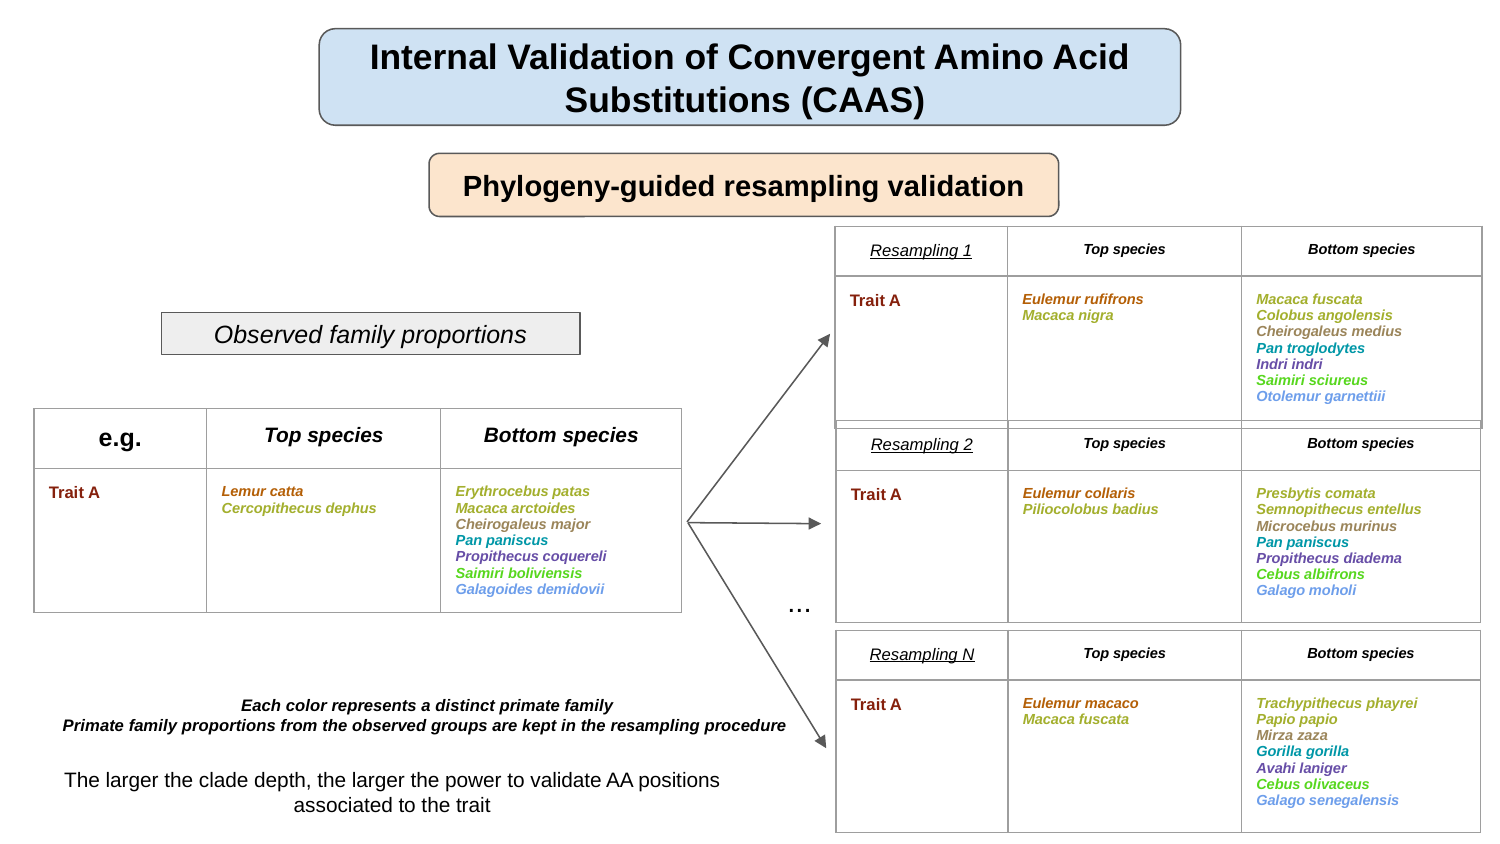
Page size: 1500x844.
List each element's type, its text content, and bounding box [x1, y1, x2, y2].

table_header Bottom species [441, 409, 681, 468]
table_header Top species [1008, 227, 1241, 275]
table_cell Presbytis comata Semnopithecus entellus Microcebus murinus Pan paniscus Propithecus diadema Cebus albifrons Galago moholi [1242, 471, 1480, 622]
text_box ... [832, 568, 853, 633]
text_box Phylogeny-guided resampling validation [429, 153, 1059, 217]
table_header Resampling 1 [836, 227, 1007, 275]
table_cell Trait A [837, 681, 1007, 832]
table_cell Macaca fuscata Colobus angolensis Cheirogaleus medius Pan troglodytes Indri indri Saimiri sciureus Otolemur garnettiii [1242, 277, 1481, 420]
table_cell Trachypithecus phayrei Papio papio Mirza zaza Gorilla gorilla Avahi laniger Cebus olivaceus Galago senegalensis [1242, 681, 1480, 832]
table_cell Trait A [836, 277, 1007, 420]
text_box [687, 522, 827, 749]
text_box Observed family proportions [161, 312, 580, 355]
table_header Top species [1009, 421, 1241, 470]
table_header Top species [1009, 631, 1241, 679]
table_header Bottom species [1242, 631, 1480, 679]
table_header Bottom species [1242, 227, 1481, 275]
table_header Top species [207, 409, 440, 468]
table_cell Eulemur macaco Macaca fuscata [1009, 681, 1241, 832]
text_box Internal Validation of Convergent Amino Acid Substitutions (CAAS) [319, 28, 1181, 126]
text_box The larger the clade depth, the larger the power to validate AA positions associated to the trait [34, 751, 750, 832]
table_header Resampling N [837, 631, 1007, 679]
table_header e.g. [35, 409, 206, 468]
table_cell Eulemur collaris Piliocolobus badius [1009, 471, 1241, 622]
table_cell Trait A [35, 469, 206, 612]
table_header Bottom species [1242, 421, 1480, 470]
table_header Resampling 2 [837, 421, 1007, 470]
text_box Each color represents a distinct primate family Primate family proportions from the observed groups are kept in the resampling procedure [34, 679, 682, 750]
table_cell Eulemur rufifrons Macaca nigra [1008, 277, 1241, 420]
table_cell Trait A [837, 471, 1007, 622]
table_cell Lemur catta Cercopithecus dephus [207, 469, 440, 612]
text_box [686, 333, 831, 523]
table_cell Erythrocebus patas Macaca arctoides Cheirogaleus major Pan paniscus Propithecus coquereli Saimiri boliviensis Galagoides demidovii [441, 469, 681, 612]
